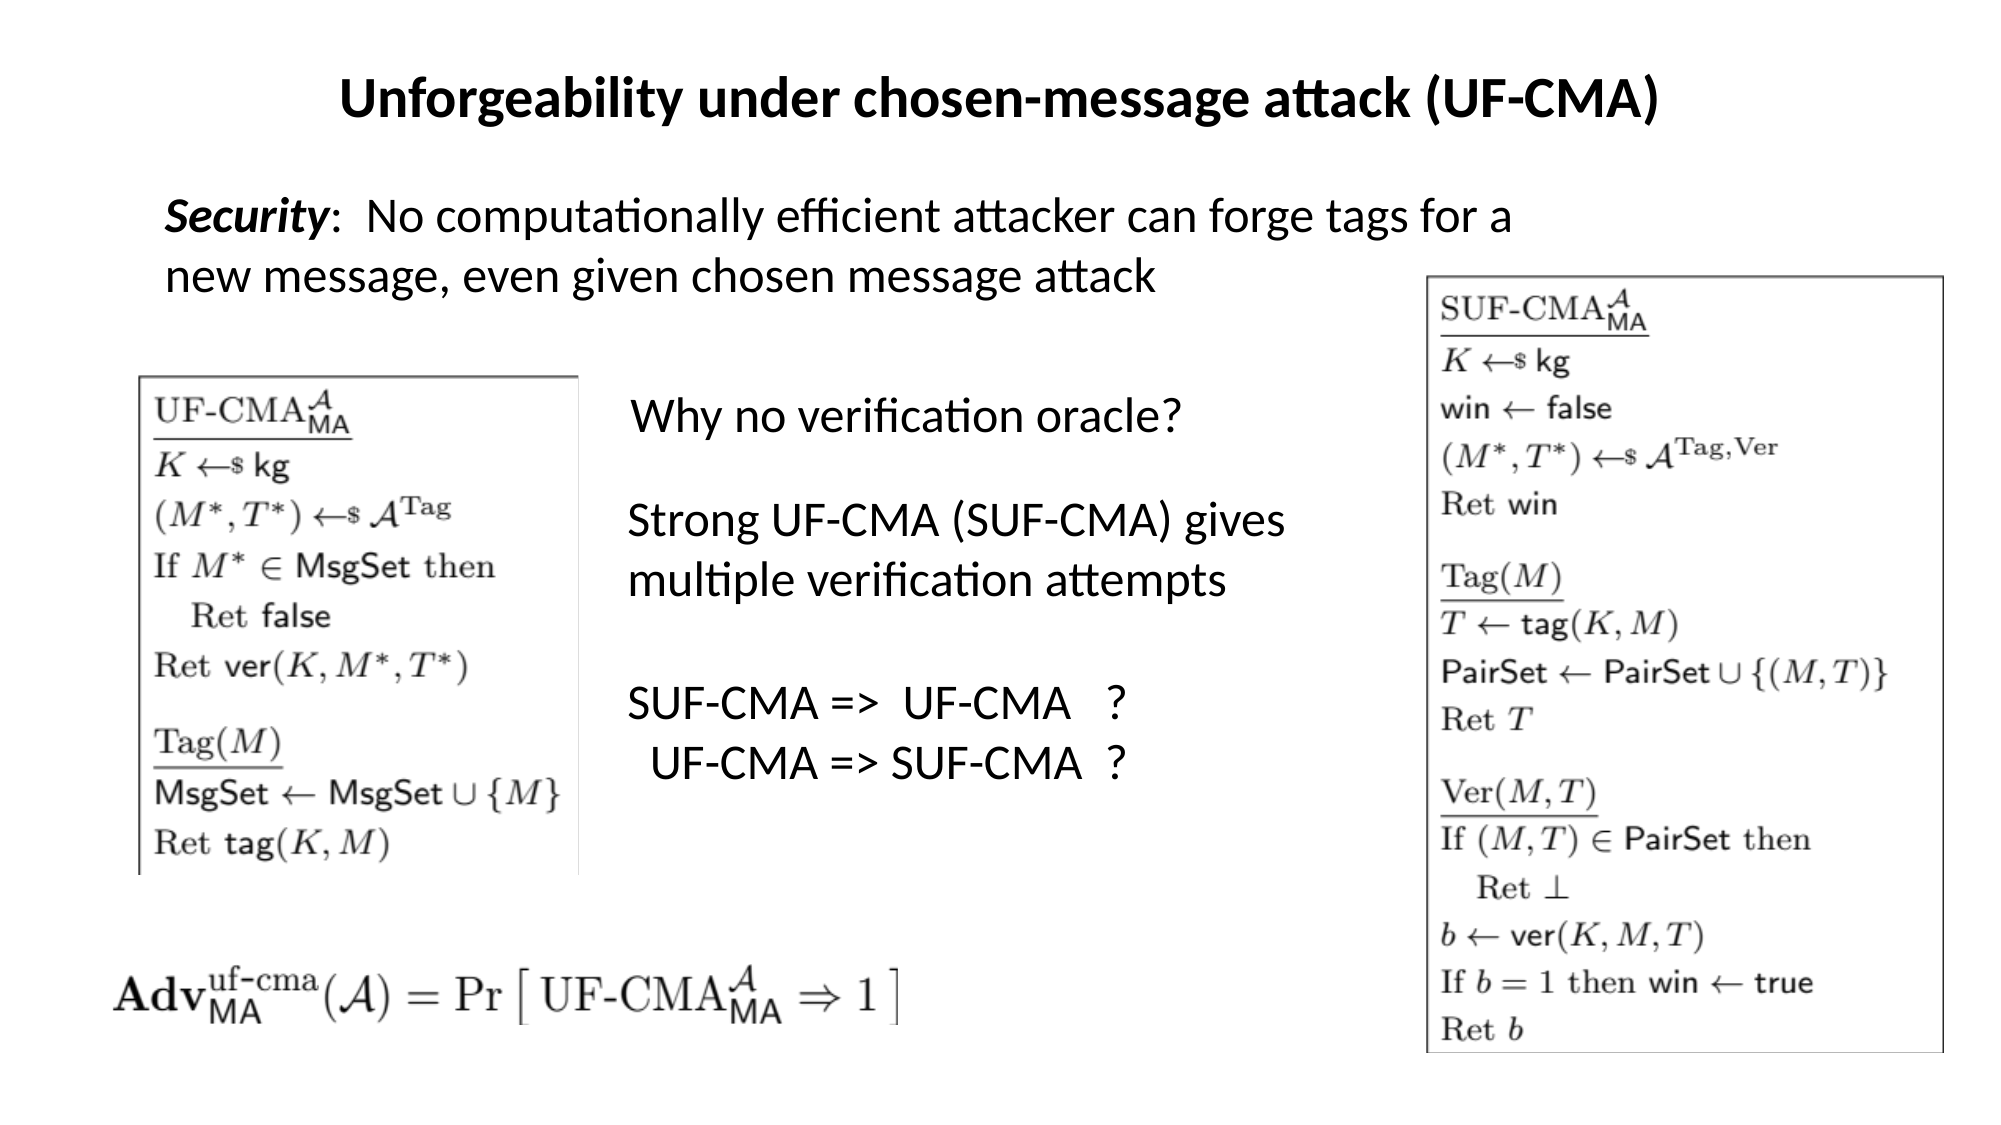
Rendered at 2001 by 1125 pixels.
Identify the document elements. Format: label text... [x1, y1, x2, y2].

text_box Strong UF-CMA (SUF-CMA) gives multiple verification attempts [612, 478, 1320, 614]
picture [112, 964, 899, 1026]
picture [137, 374, 579, 876]
text_box Unforgeability under chosen-message attack (UF-CMA) [324, 51, 1676, 137]
text_box Security: No computationally efficient attacker can forge tags for a new message, even given chosen message attack [149, 174, 1572, 310]
text_box Why no verification oracle? [615, 374, 1199, 450]
picture [1424, 274, 1945, 1053]
text_box SUF-CMA => UF-CMA ? UF-CMA => SUF-CMA ? [612, 661, 1419, 797]
